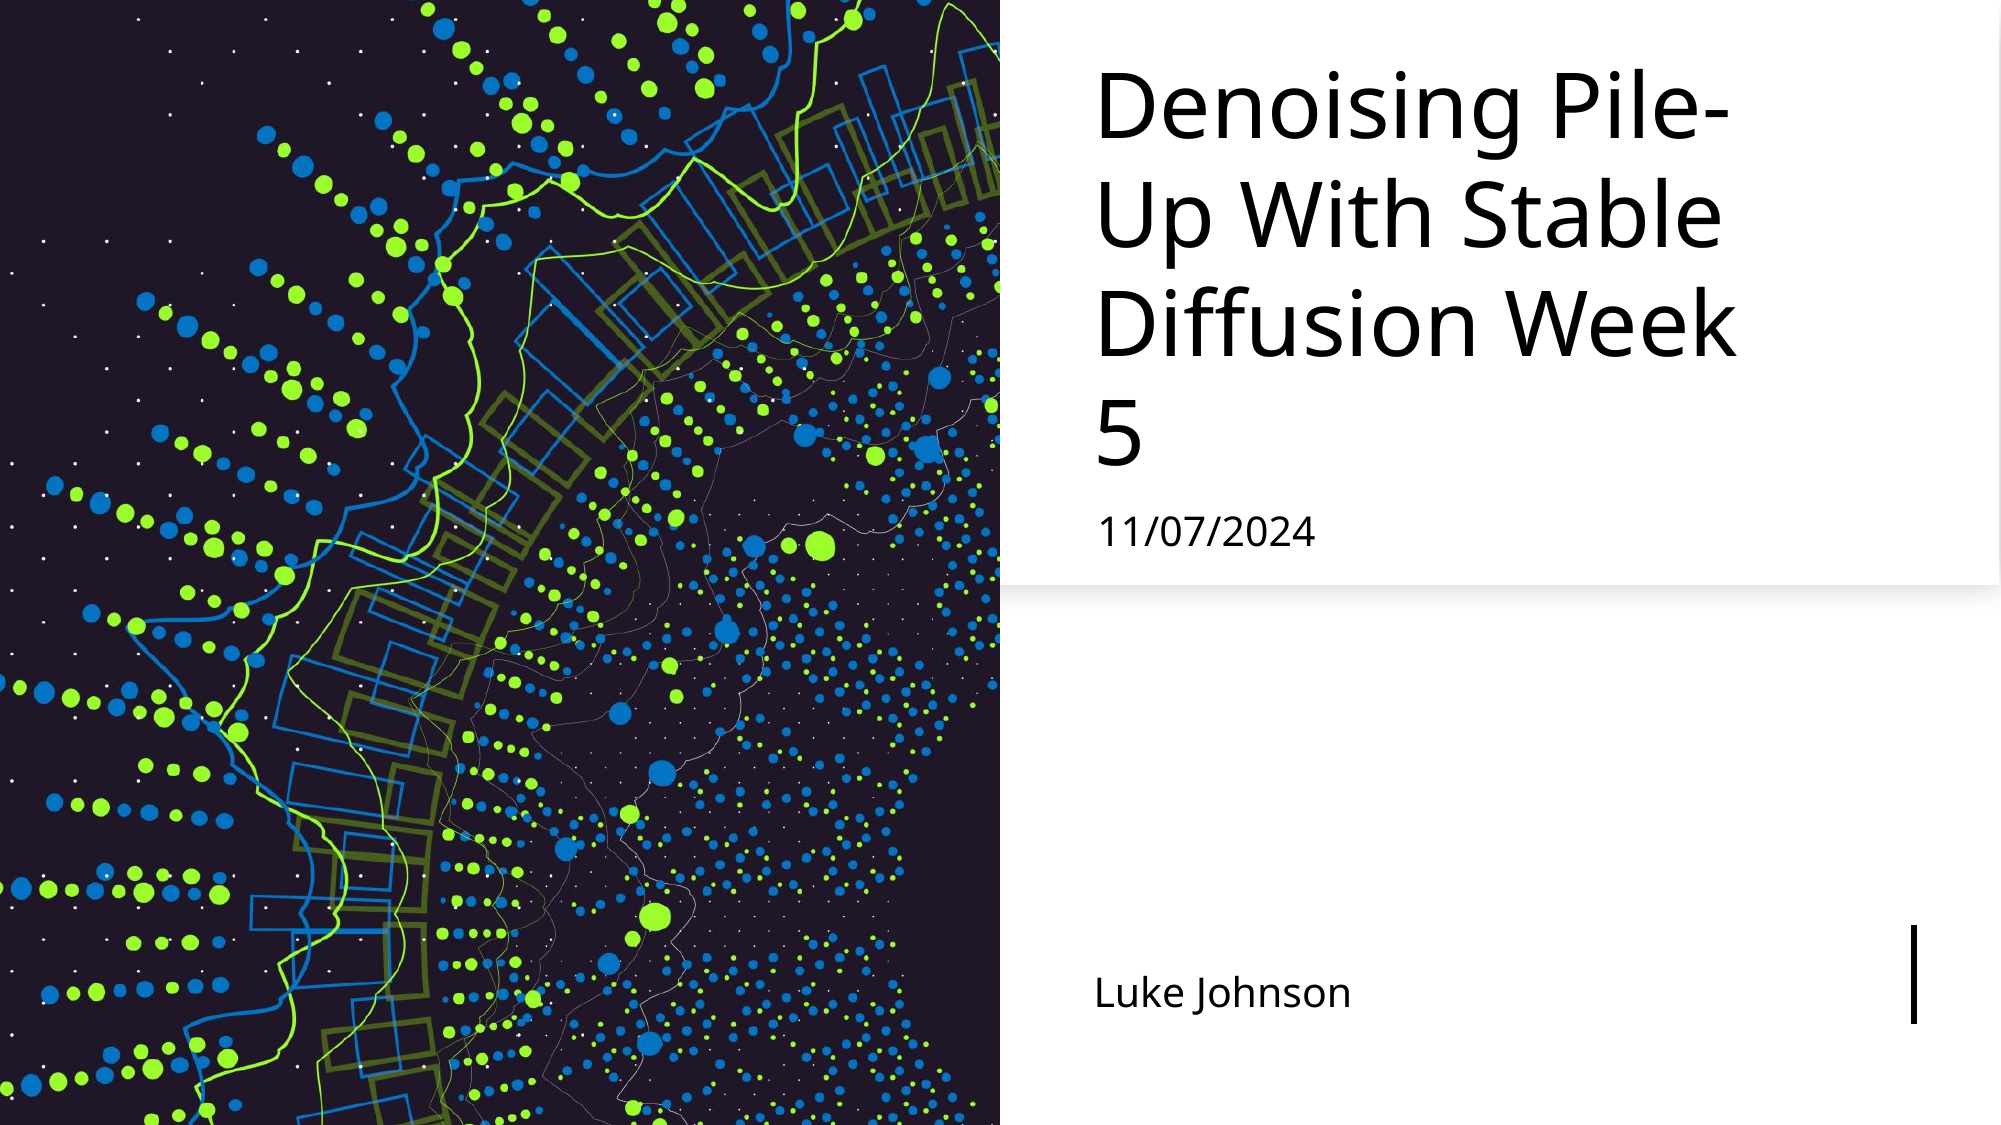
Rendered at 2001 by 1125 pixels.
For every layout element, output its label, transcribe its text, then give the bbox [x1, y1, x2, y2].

text_box 11/07/2024 [1082, 492, 1832, 563]
title Denoising Pile-Up With Stable Diffusion Week 5 [1078, 38, 1829, 493]
picture [0, 0, 1000, 1125]
subtitle Luke Johnson [1078, 953, 1829, 1024]
